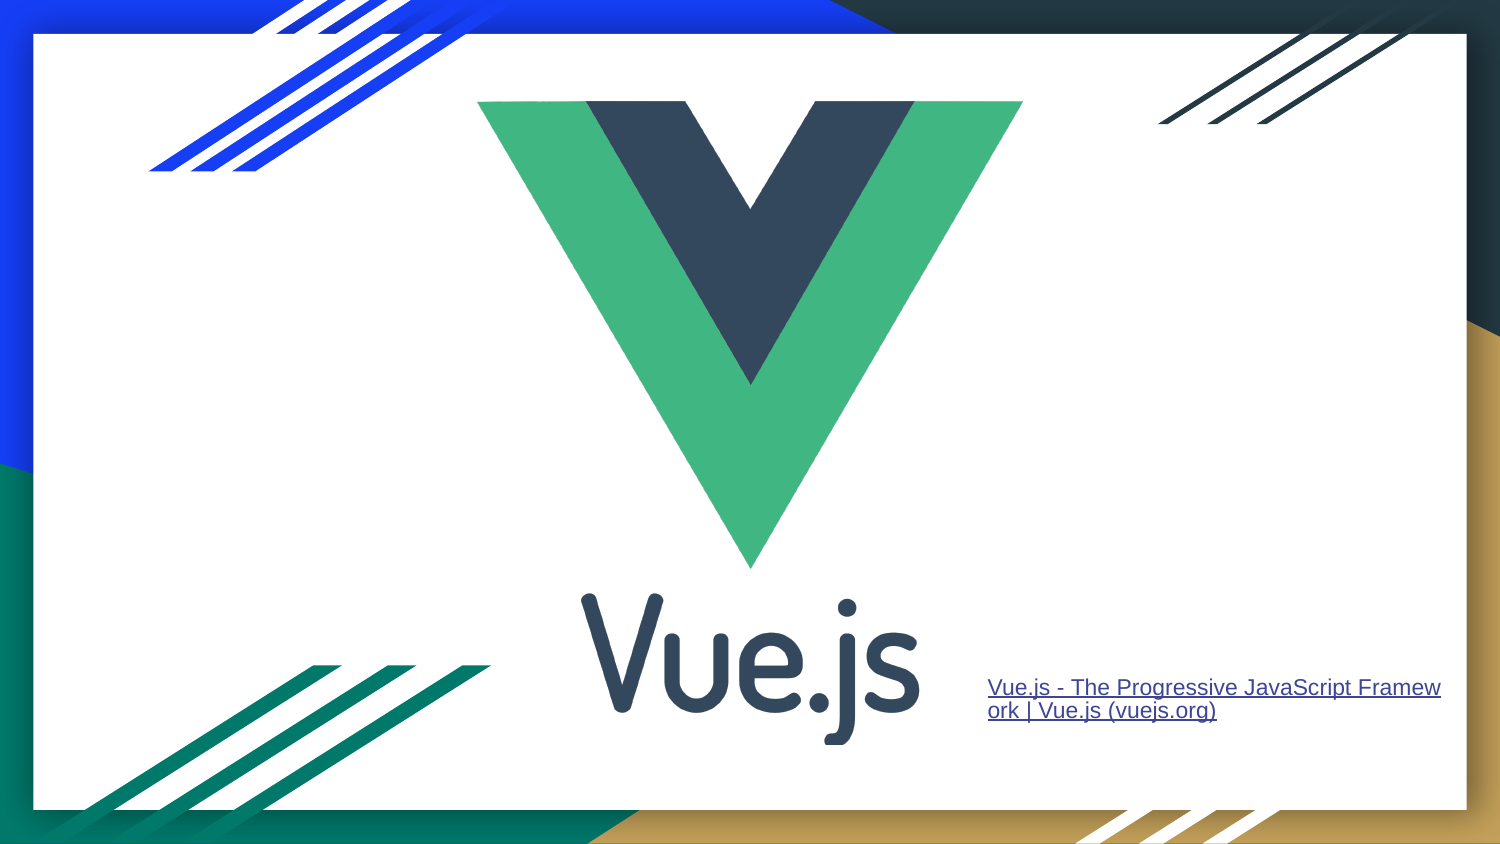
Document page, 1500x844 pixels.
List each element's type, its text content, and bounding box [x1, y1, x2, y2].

picture [427, 99, 1073, 745]
text_box Vue.js - The Progressive JavaScript Framework | Vue.js (vuejs.org) [1077, 658, 1465, 714]
